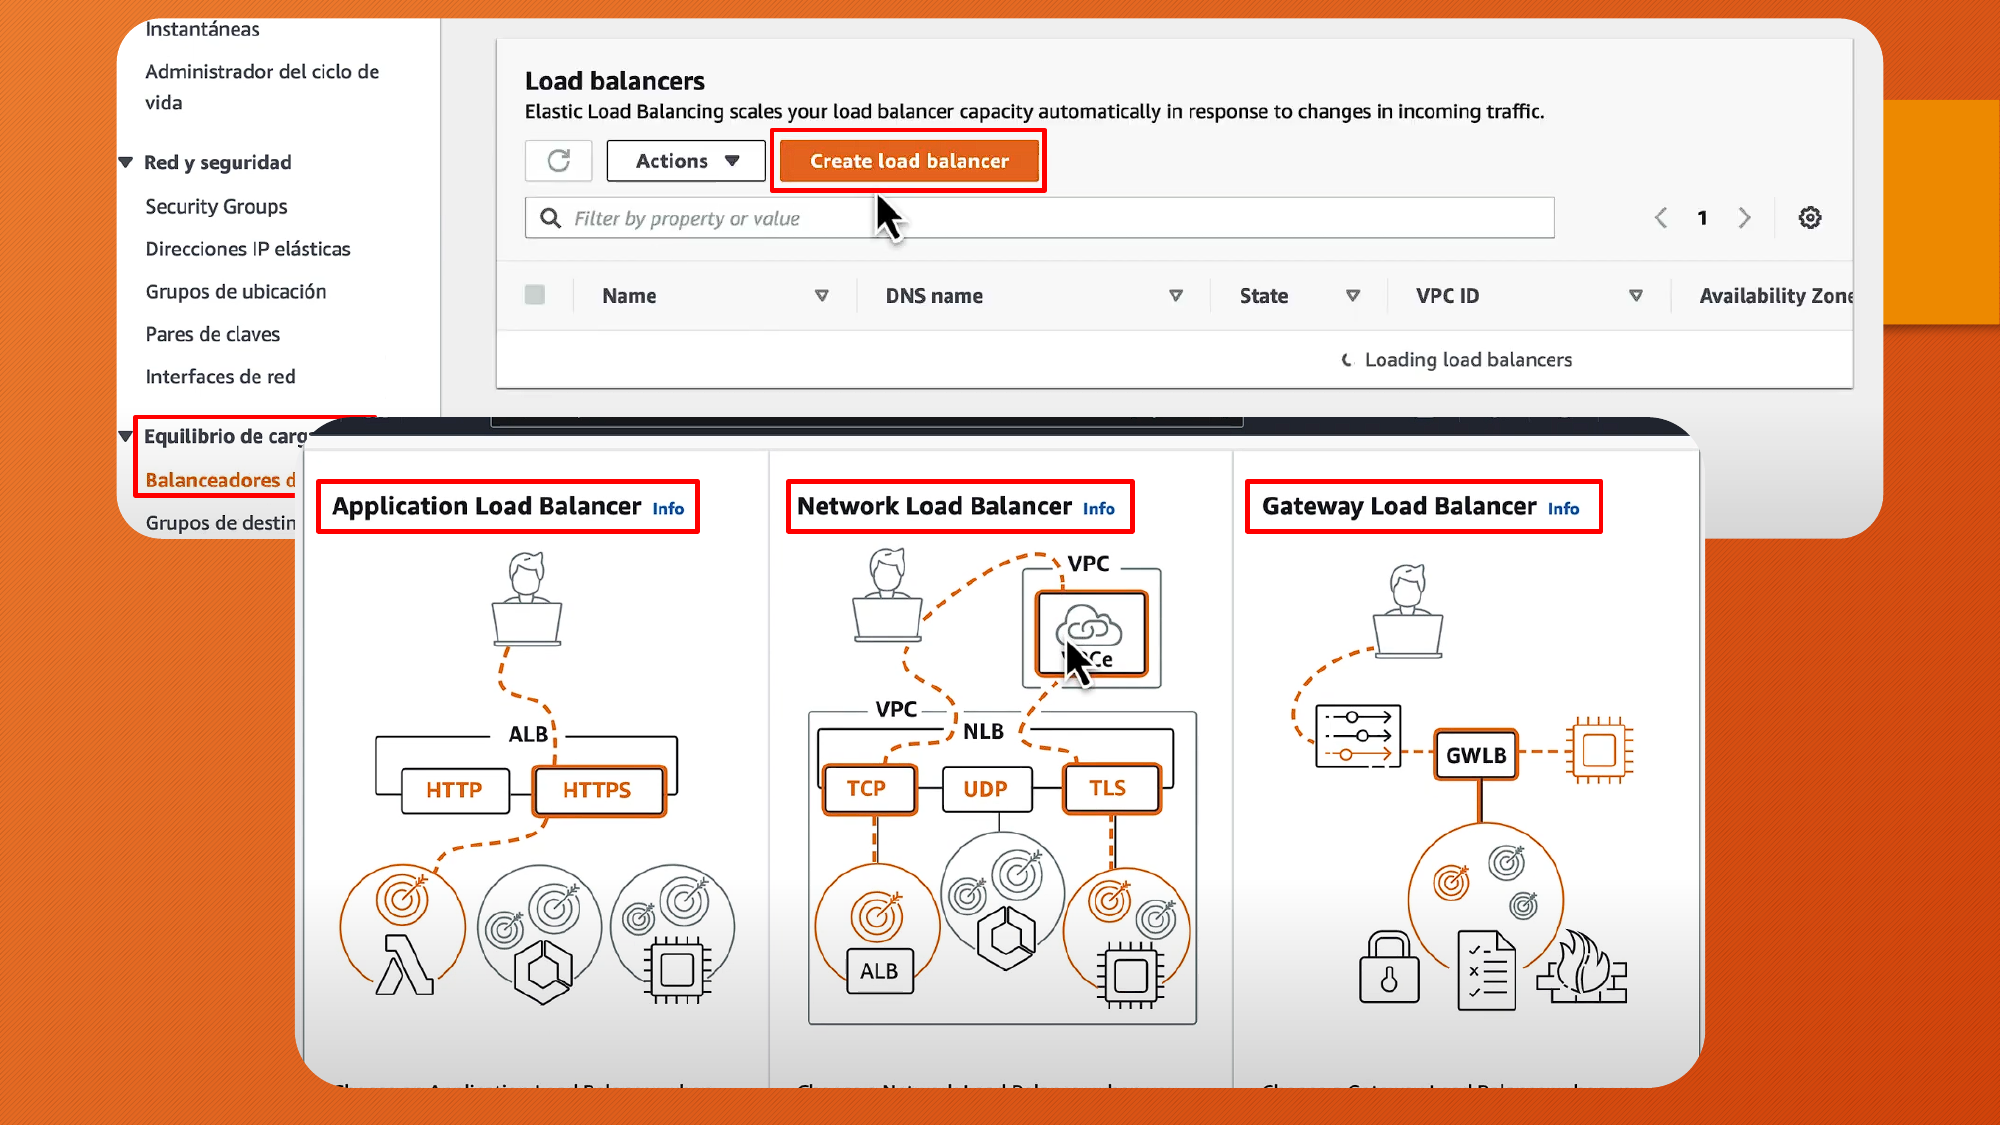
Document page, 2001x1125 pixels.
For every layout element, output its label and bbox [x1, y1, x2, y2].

picture [116, 18, 2000, 1089]
